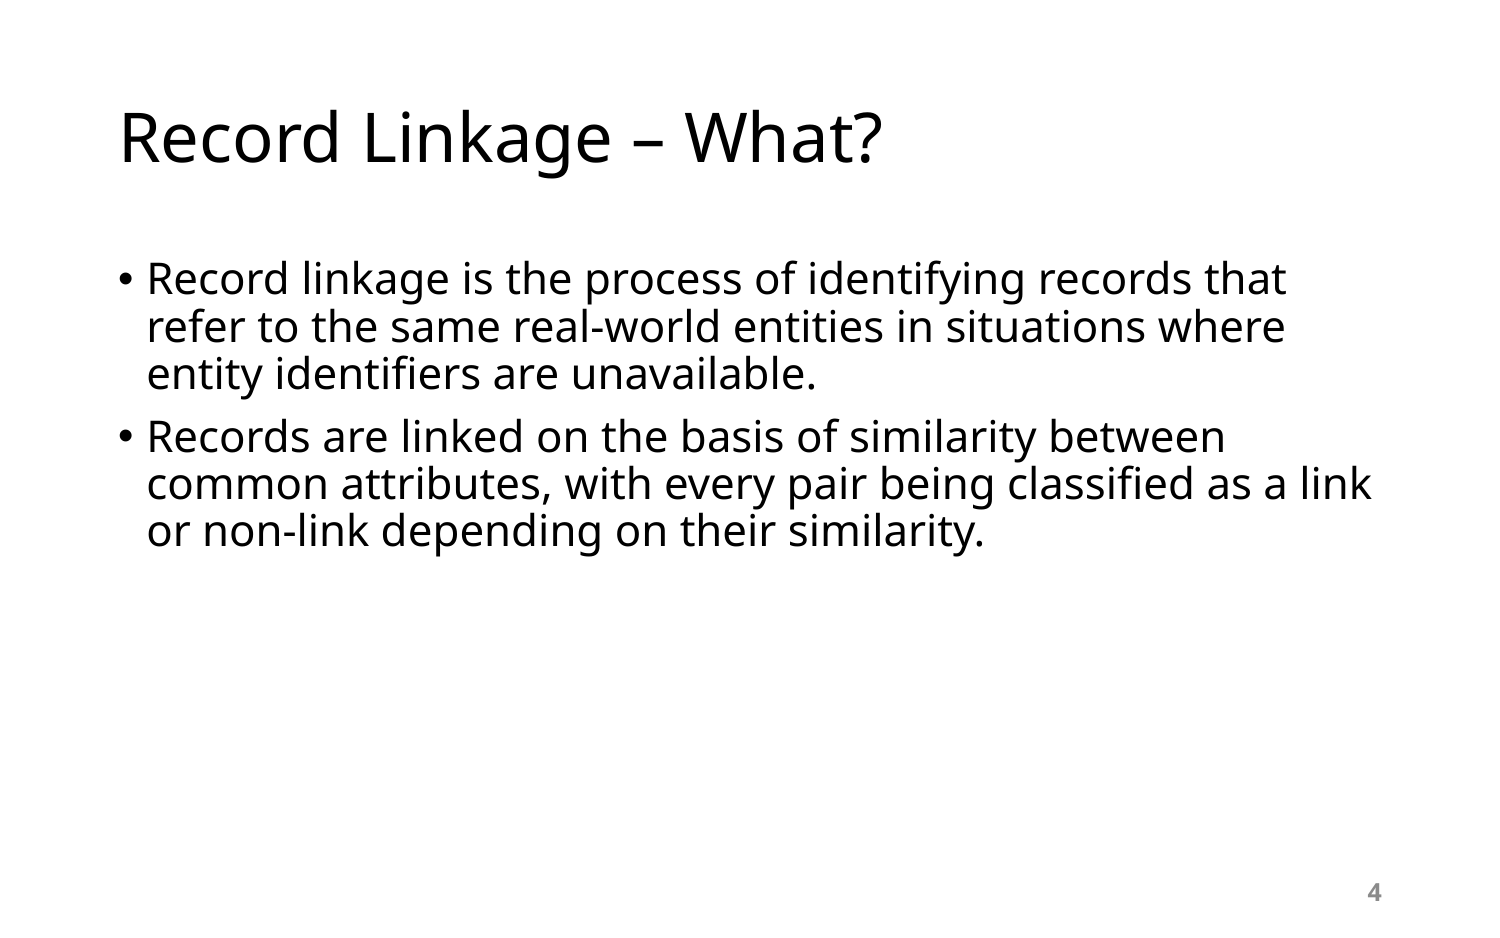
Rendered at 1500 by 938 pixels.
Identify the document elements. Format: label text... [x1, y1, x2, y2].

slide_number 4 [1059, 868, 1397, 919]
title Record Linkage – What? [103, 49, 1397, 232]
list Record linkage is the process of identifying records that refer to the same real-world entities in situations where entity identifiers are unavailable. Records are linked on the basis of similarity between common attributes, with every pair being classified as a link or non-link depending on their similarity. [103, 249, 1397, 845]
